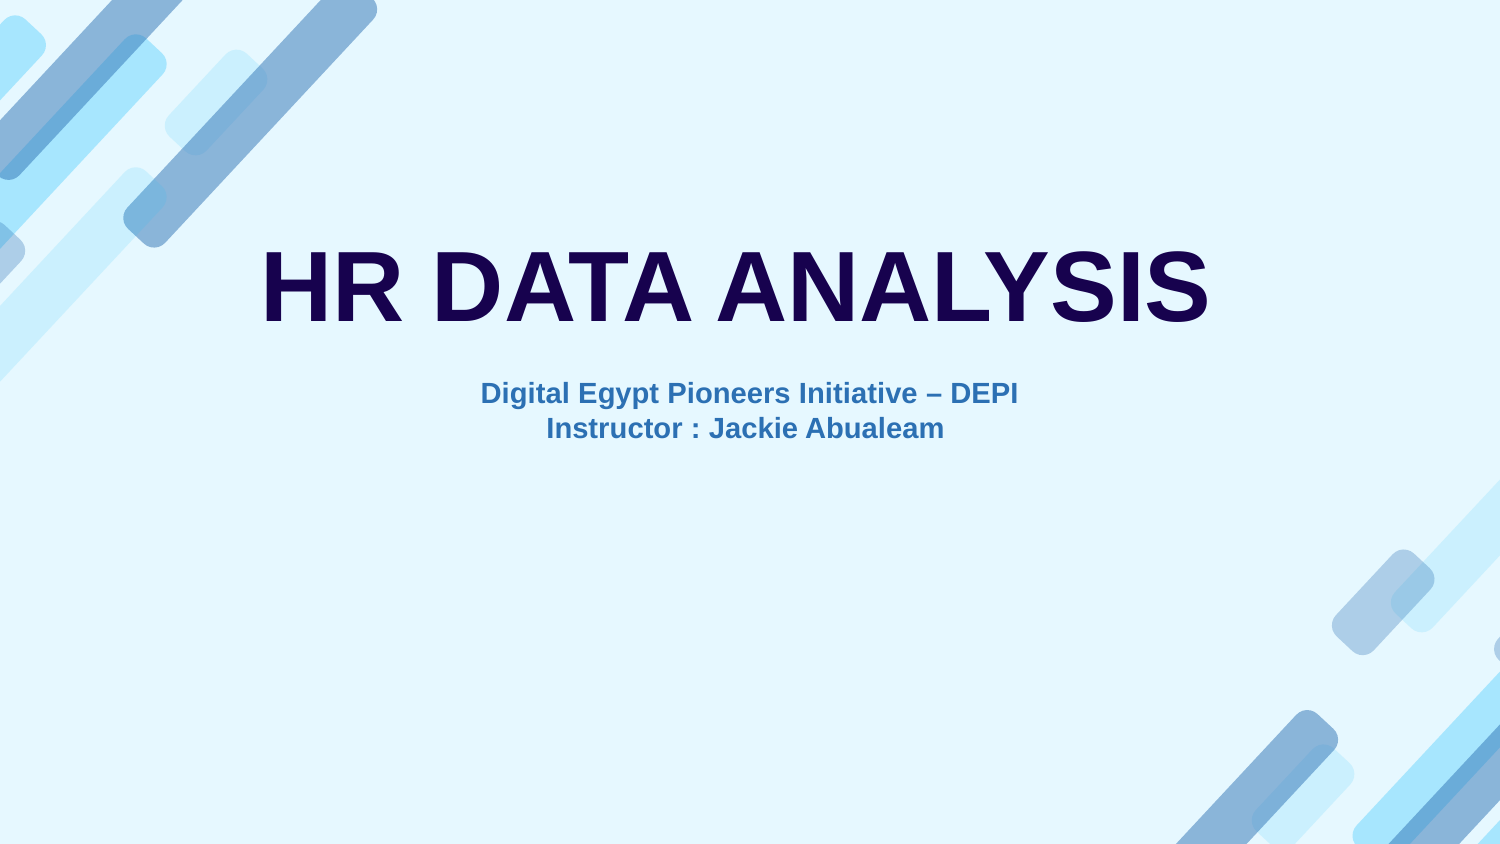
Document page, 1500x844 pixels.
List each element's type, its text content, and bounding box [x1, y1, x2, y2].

title HR DATA ANALYSIS [195, 206, 1305, 638]
text_box Digital Egypt Pioneers Initiative – DEPI Instructor : Jackie Abualeam [199, 367, 1301, 567]
